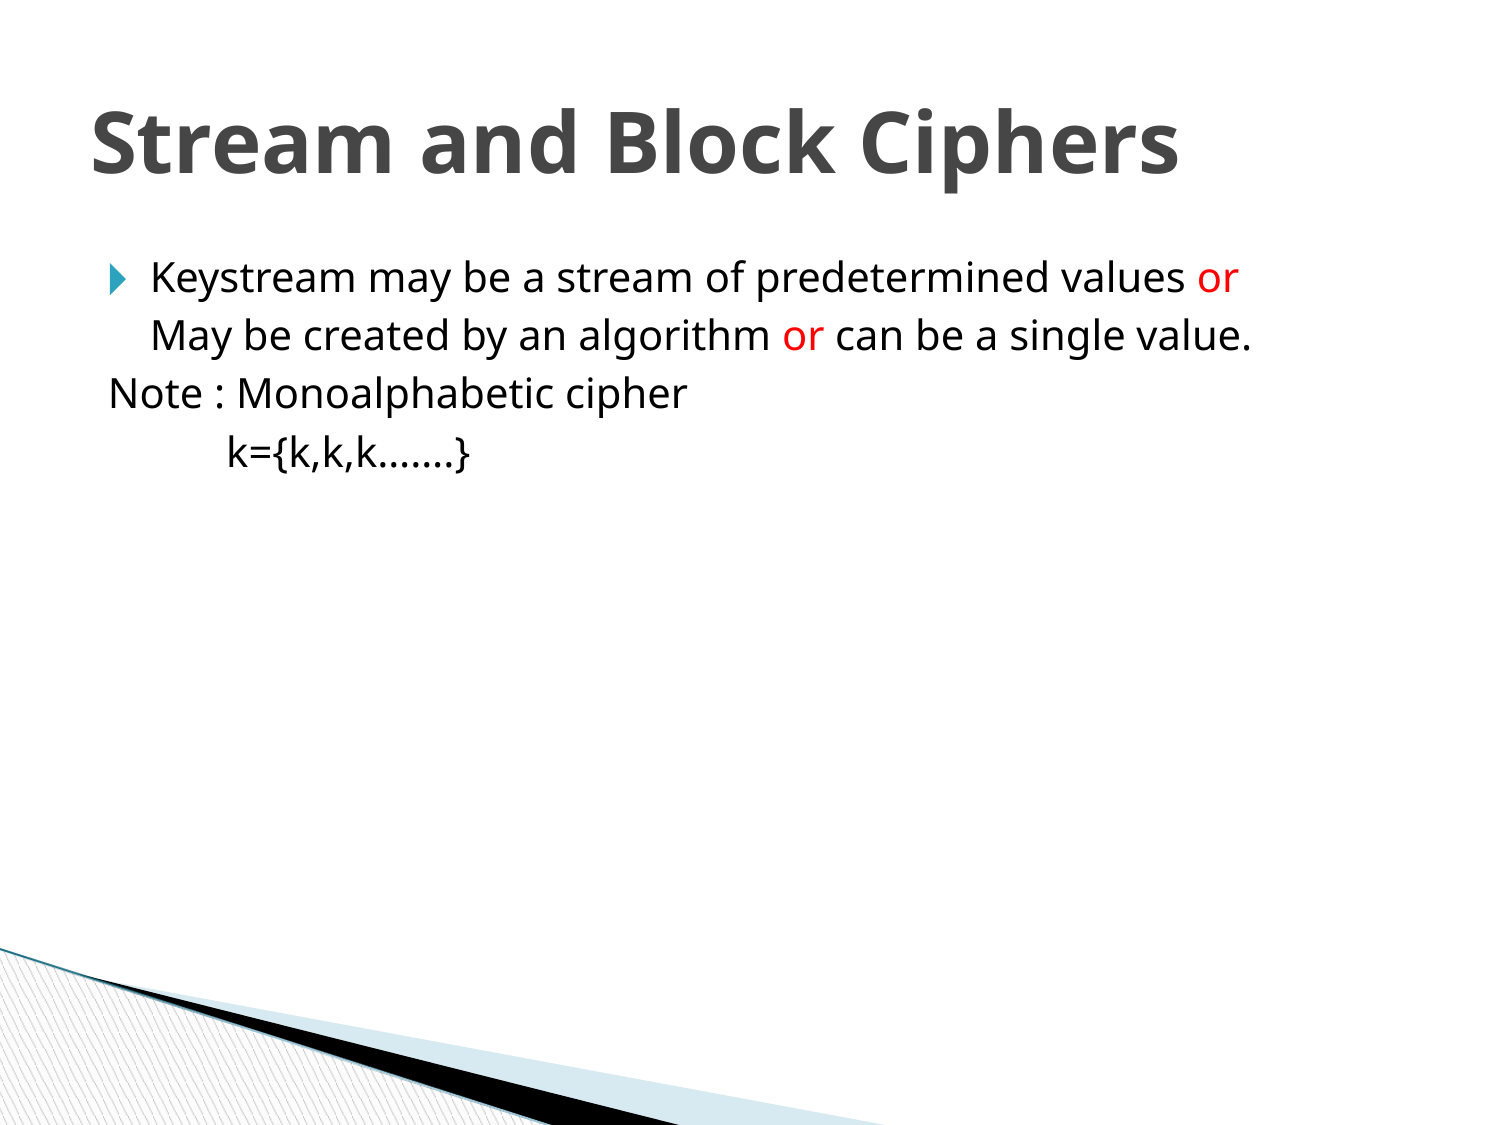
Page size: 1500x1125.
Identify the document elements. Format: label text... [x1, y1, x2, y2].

title Stream and Block Ciphers [75, 45, 1425, 233]
list Keystream may be a stream of predetermined values or May be created by an algorithm or can be a single value. Note : Monoalphabetic cipher k={k,k,k…….} [75, 242, 1425, 986]
picture [0, 947, 559, 1125]
